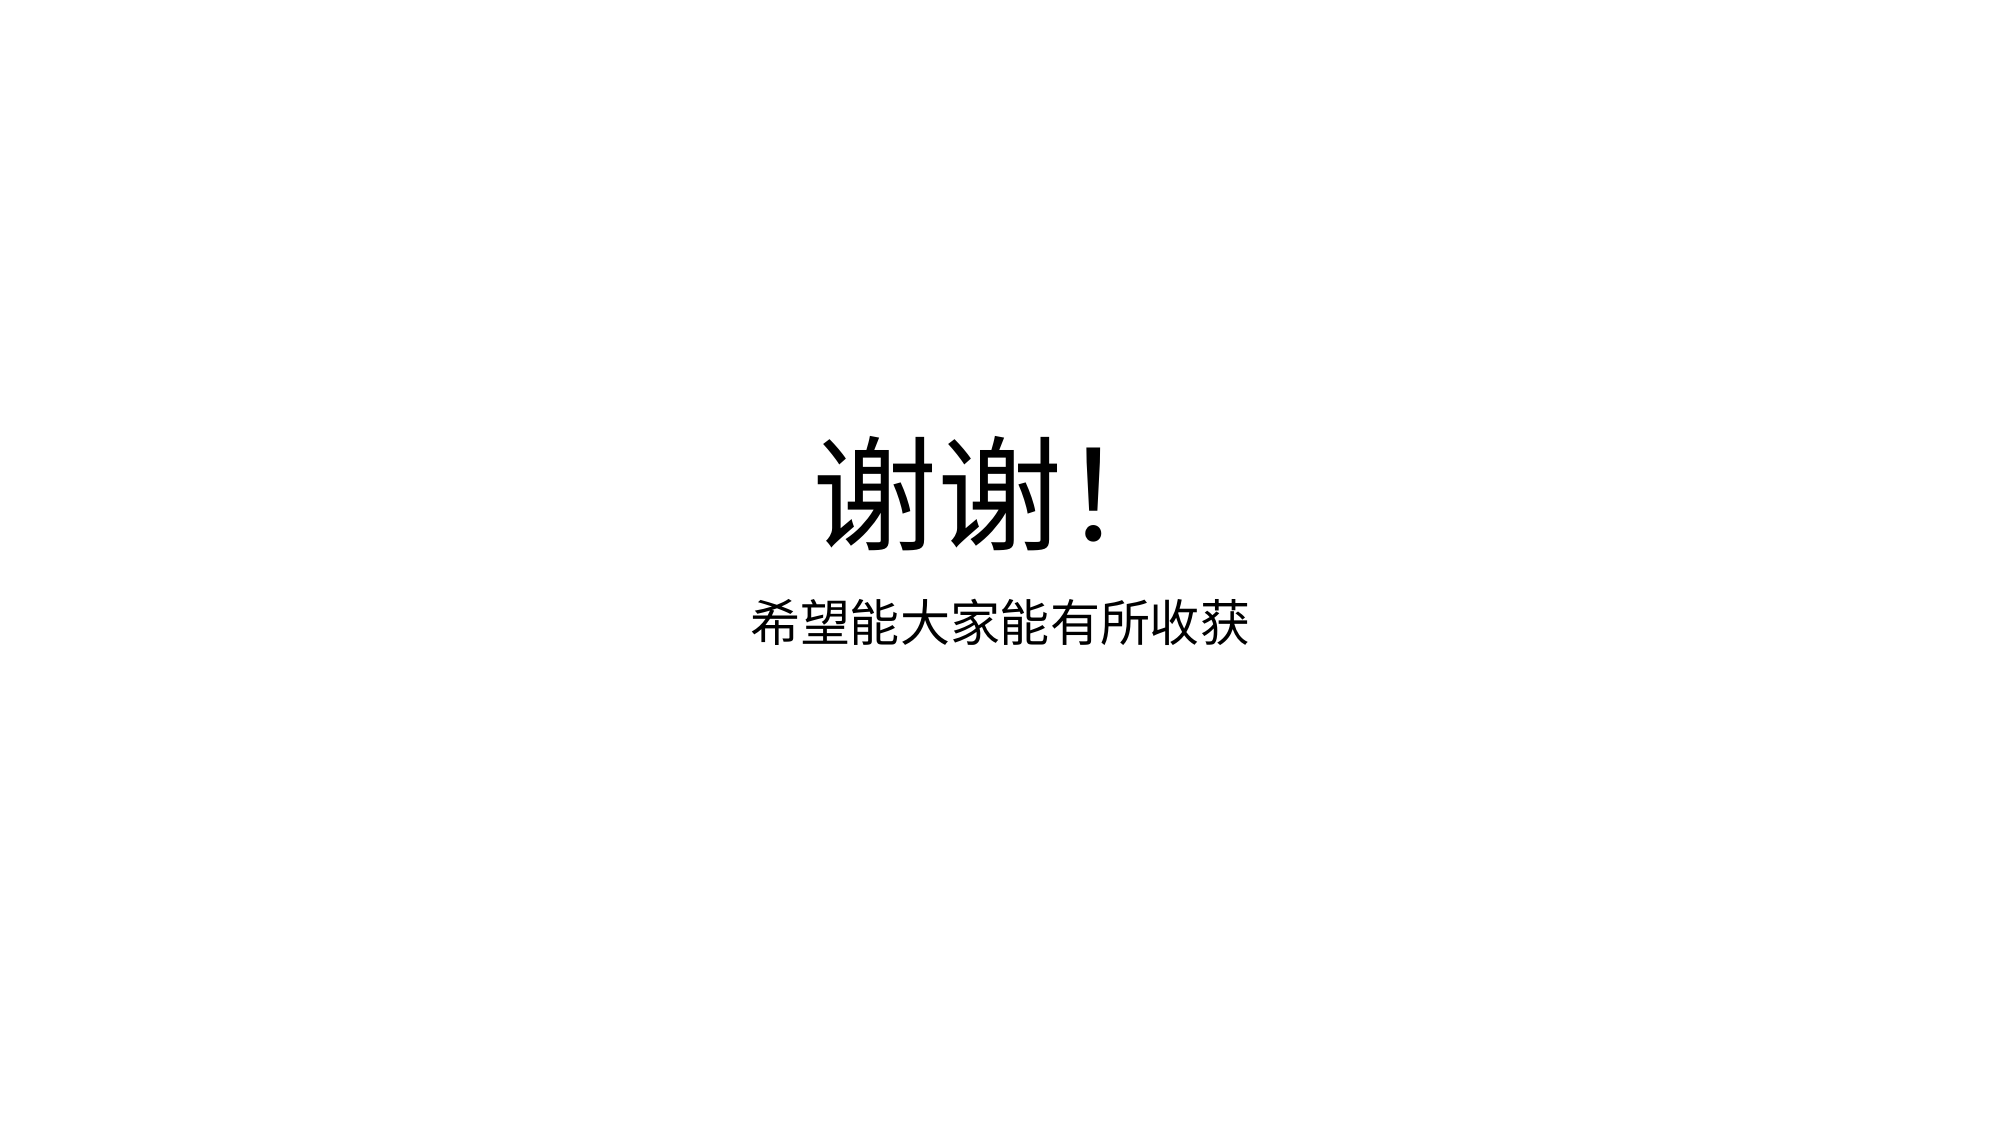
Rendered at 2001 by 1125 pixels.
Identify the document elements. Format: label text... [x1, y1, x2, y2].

subtitle 希望能大家能有所收获 [249, 590, 1750, 863]
title 谢谢！ [249, 184, 1750, 576]
